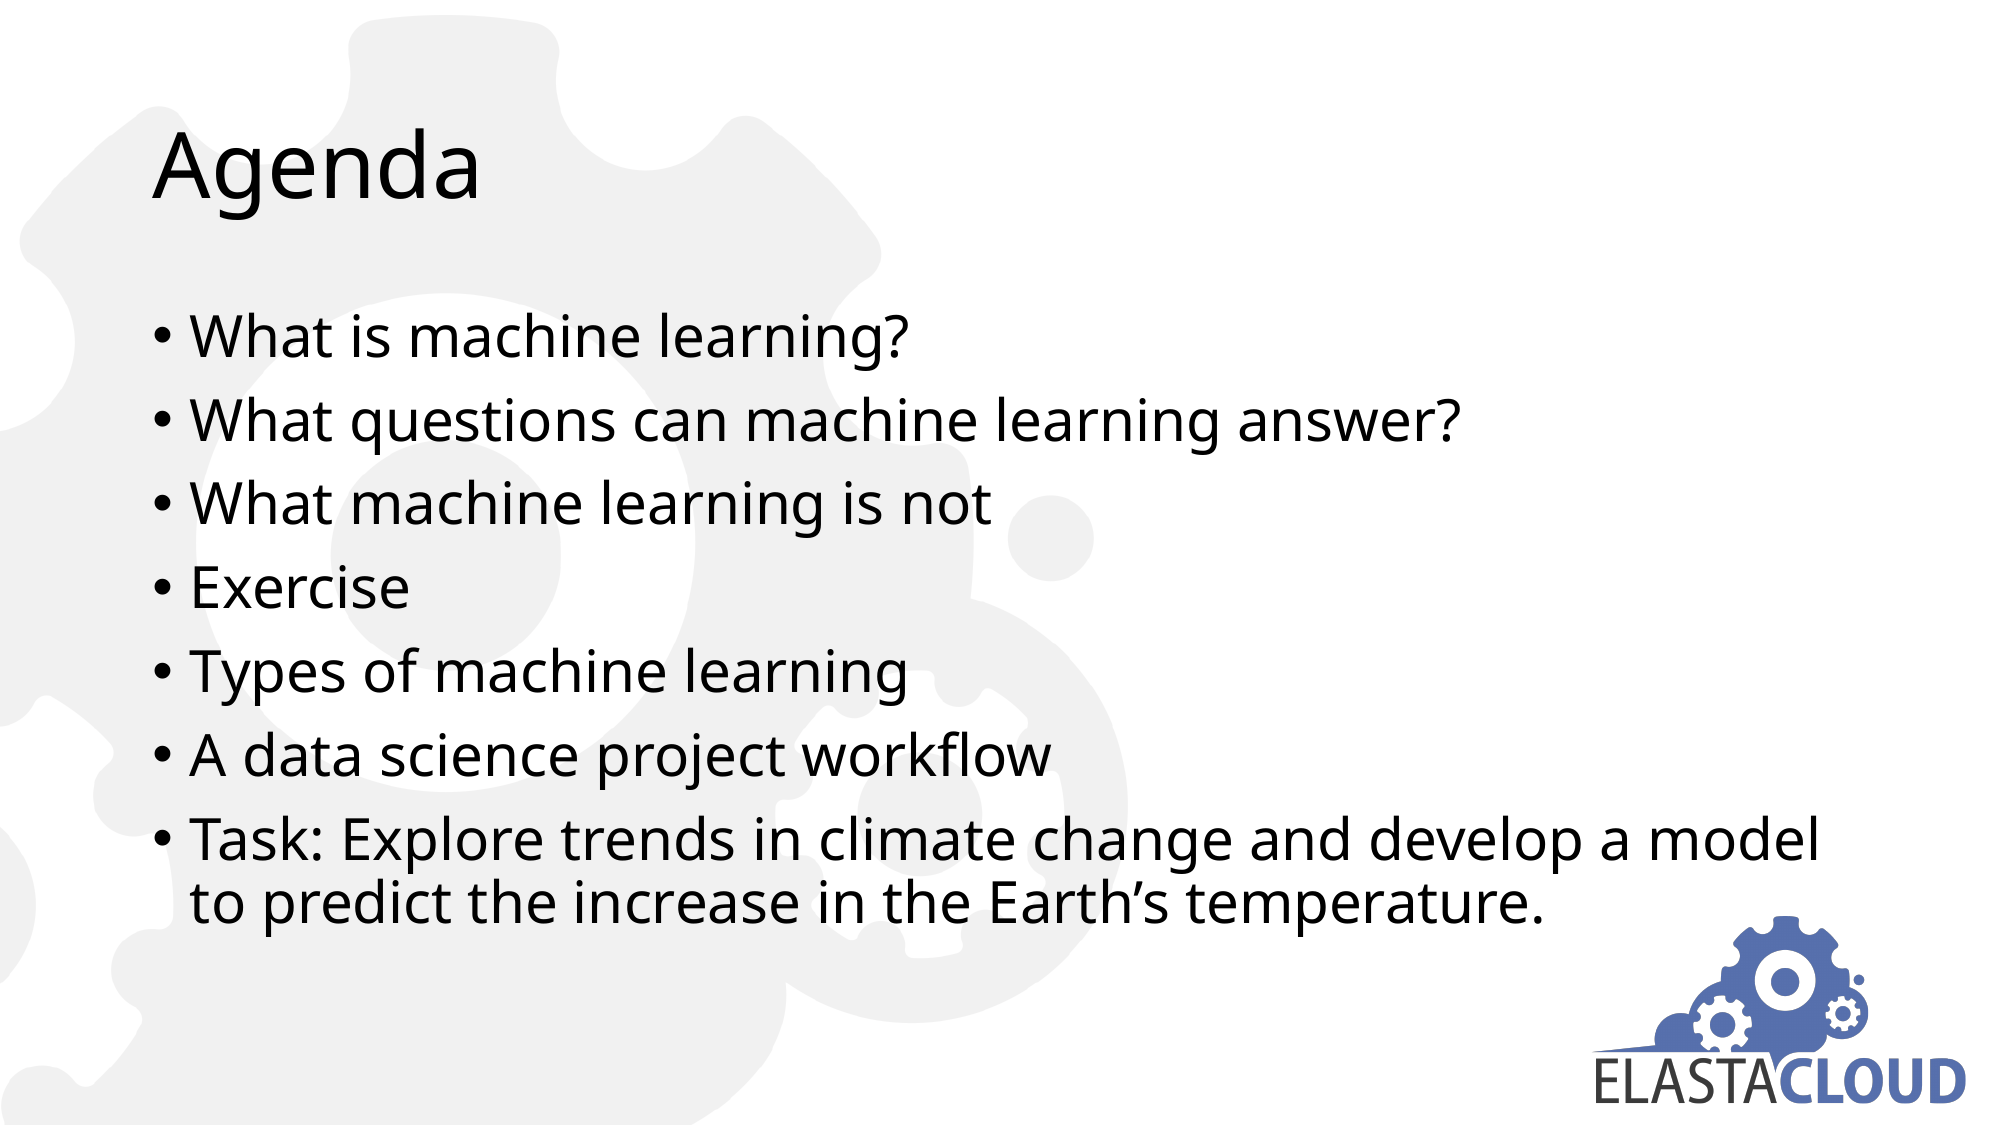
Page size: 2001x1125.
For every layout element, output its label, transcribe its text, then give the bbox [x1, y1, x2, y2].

title Agenda [137, 59, 1863, 278]
list What is machine learning? What questions can machine learning answer? What machine learning is not Exercise Types of machine learning A data science project workflow Task: Explore trends in climate change and develop a model to predict the increase in the Earth’s temperature. [137, 299, 1863, 1014]
picture [1582, 910, 1975, 1117]
